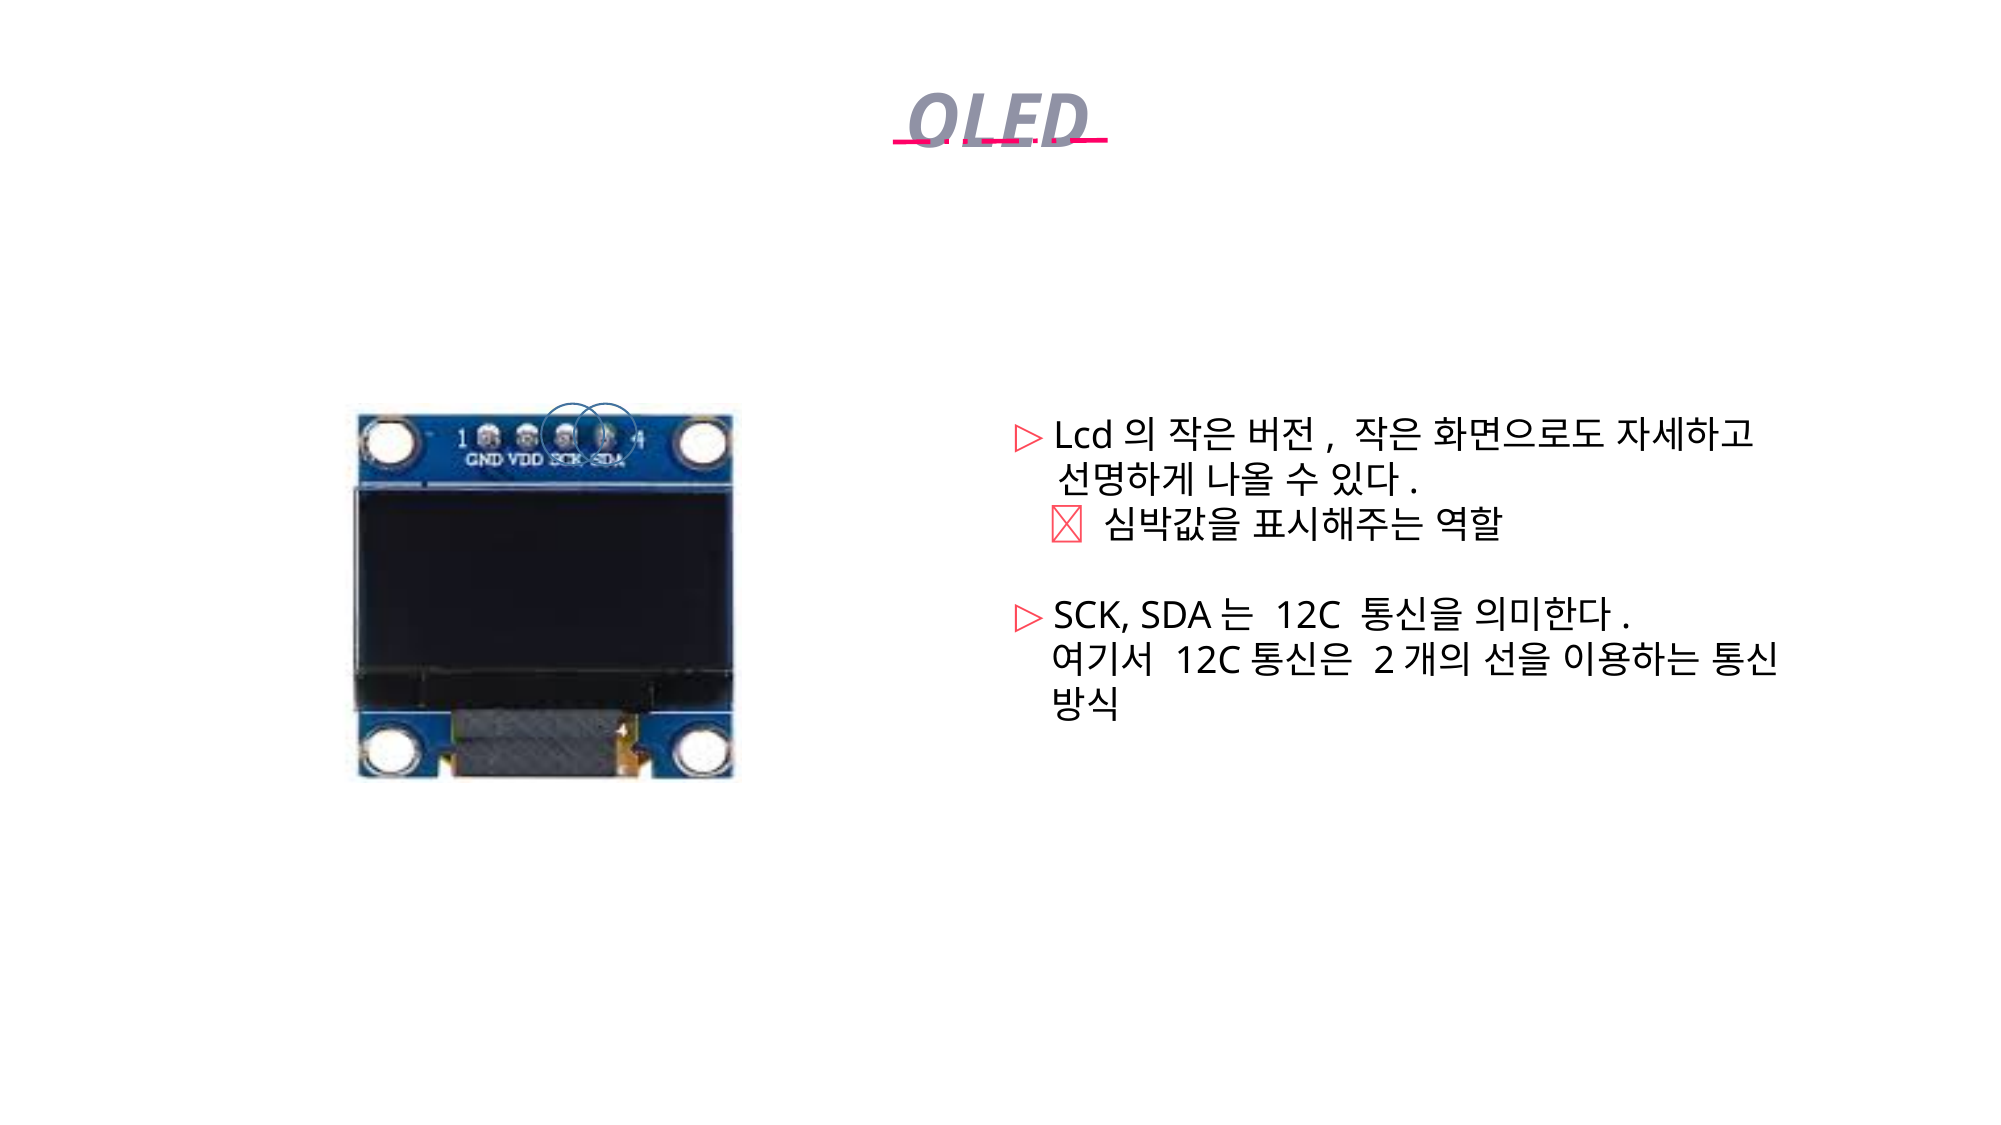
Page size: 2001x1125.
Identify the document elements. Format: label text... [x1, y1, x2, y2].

text_box ▷ Lcd의 작은 버전, 작은 화면으로도 자세하고 선명하게 나올 수 있다.  심박값을 표시해주는 역할 ▷ SCK, SDA는 12C 통신을 의미한다. 여기서 12C통신은 2개의 선을 이용하는 통신 방식 [999, 403, 1897, 734]
text_box OLED [511, 20, 1486, 170]
picture [335, 403, 743, 783]
